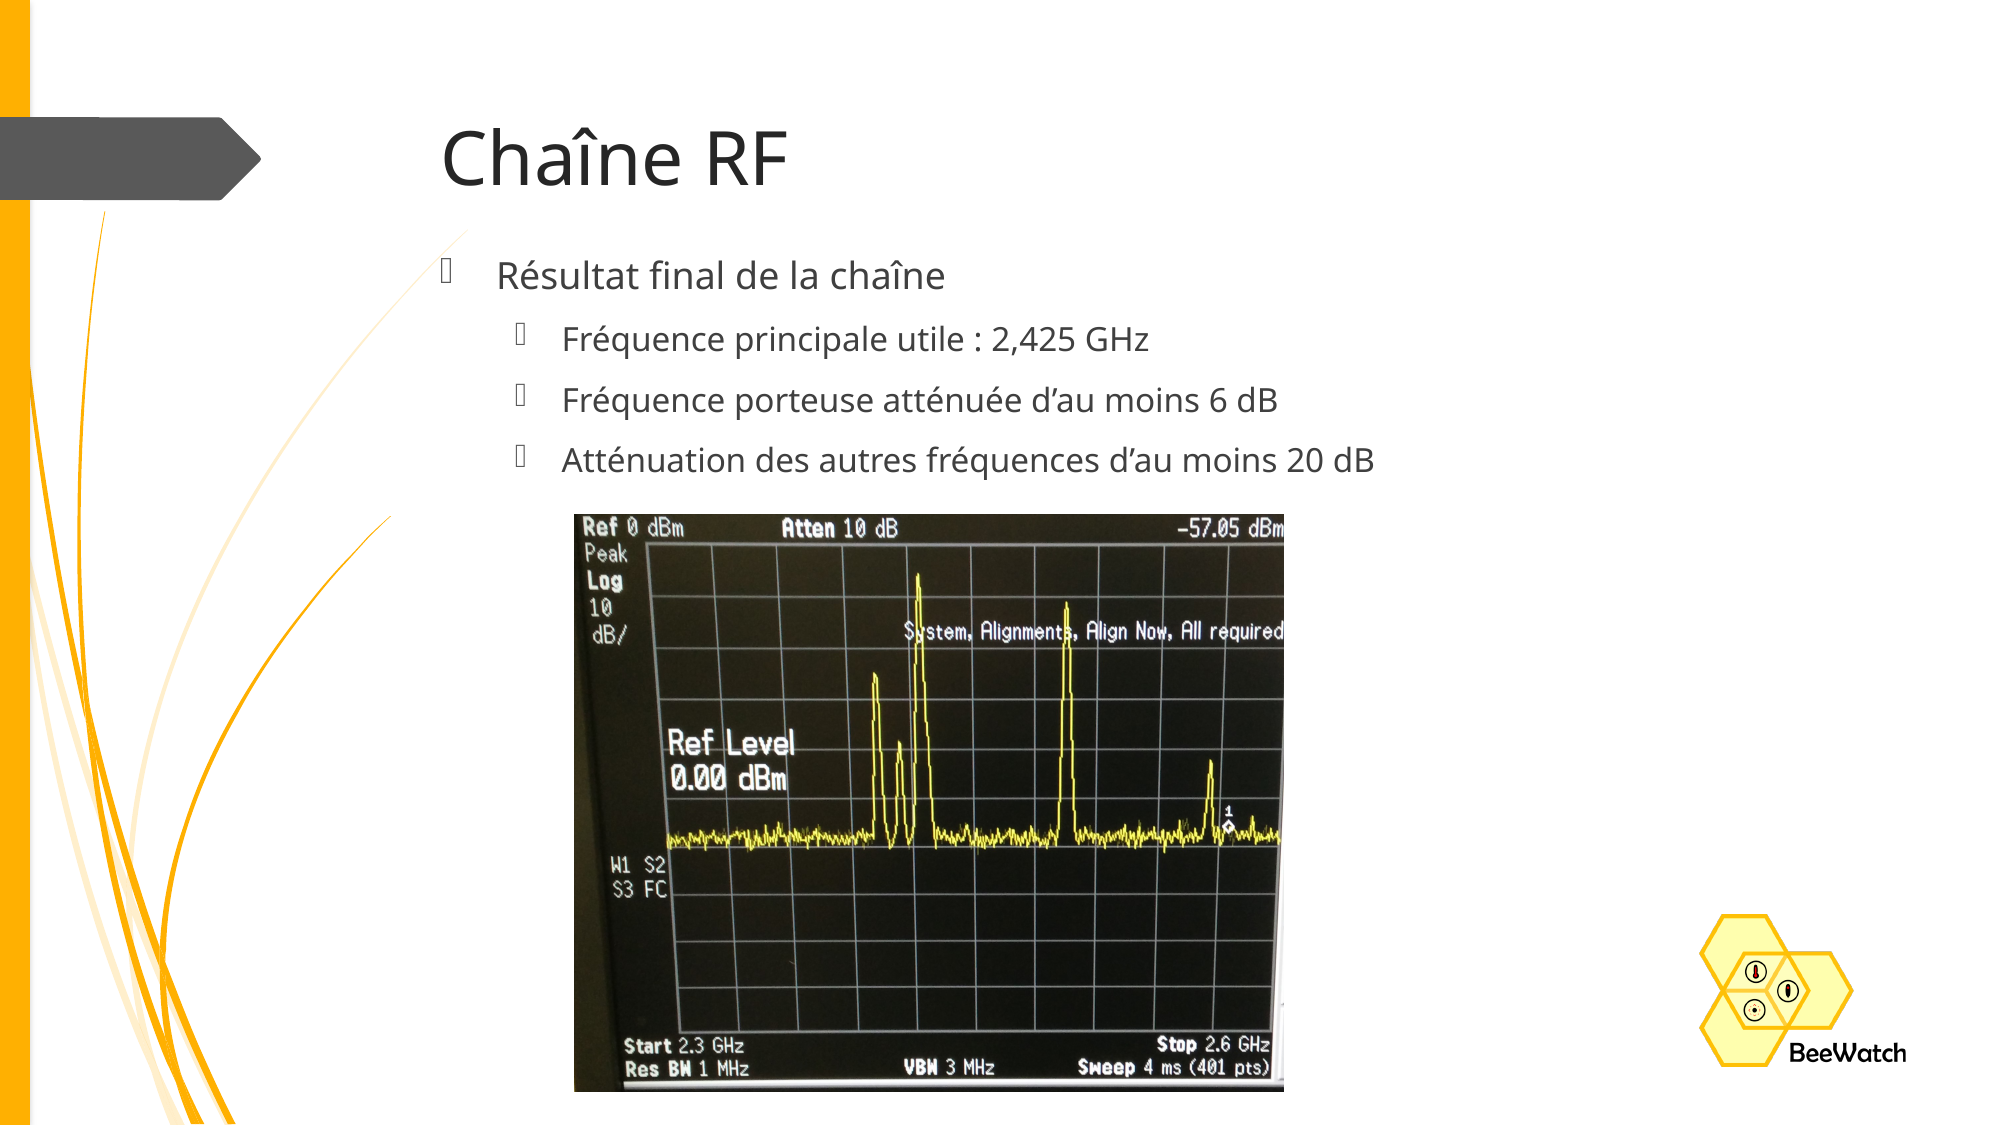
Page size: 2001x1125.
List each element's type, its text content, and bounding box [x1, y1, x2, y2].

list Résultat final de la chaîne Fréquence principale utile : 2,425 GHz Fréquence porteuse atténuée d’au moins 6 dB Atténuation des autres fréquences d’au moins 20 dB [424, 244, 1888, 865]
picture [1699, 914, 1906, 1067]
title Chaîne RF [425, 102, 1888, 244]
picture [573, 513, 1284, 1093]
